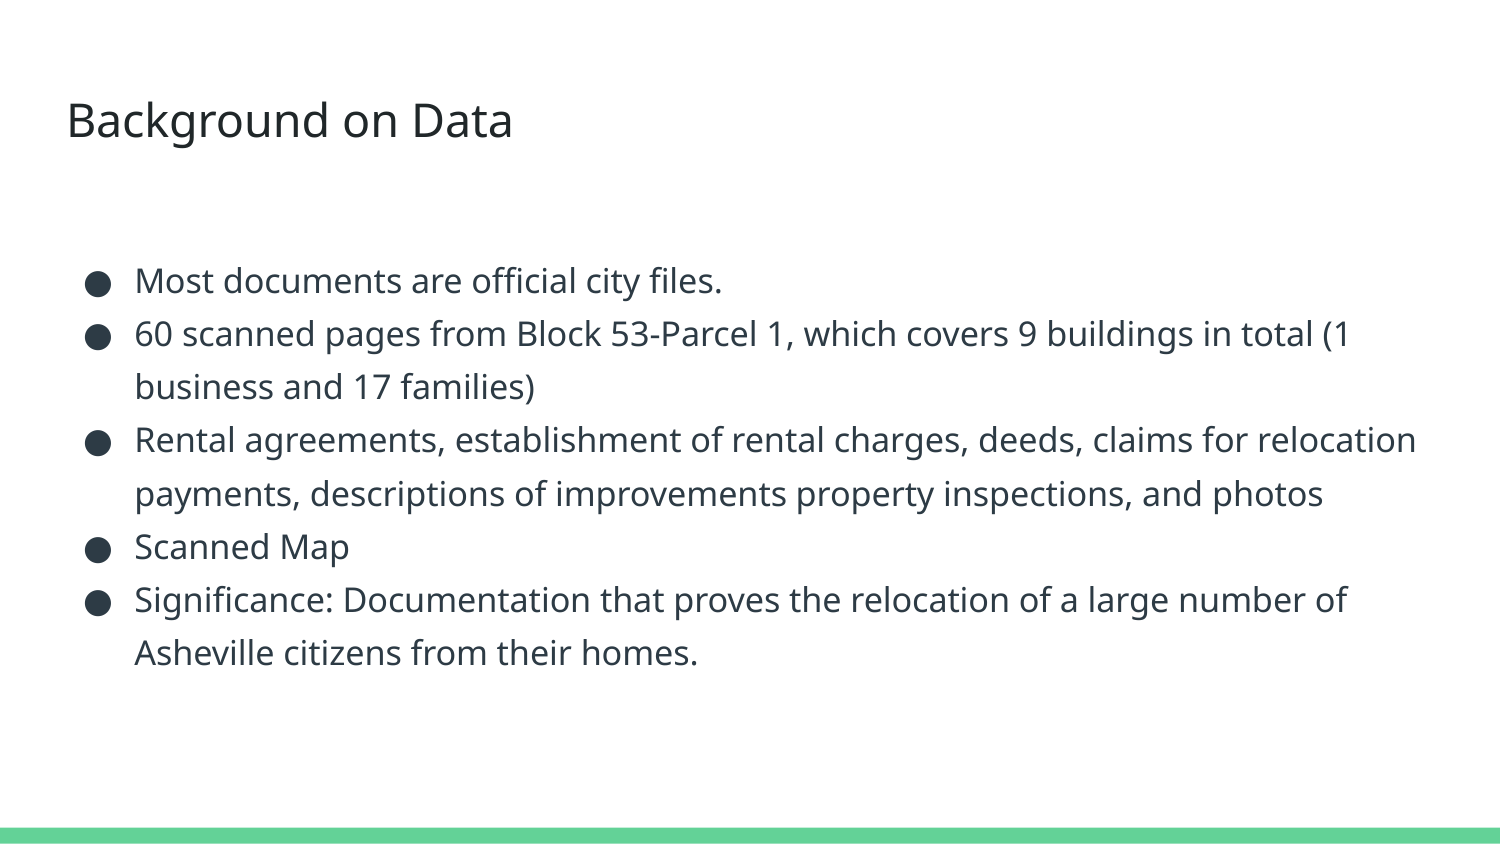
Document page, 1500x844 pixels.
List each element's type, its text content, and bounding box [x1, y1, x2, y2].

title Background on Data [51, 72, 1449, 167]
list Most documents are official city files. 60 scanned pages from Block 53-Parcel 1, which covers 9 buildings in total (1 business and 17 families) Rental agreements, establishment of rental charges, deeds, claims for relocation payments, descriptions of improvements property inspections, and photos Scanned Map Significance: Documentation that proves the relocation of a large number of Asheville citizens from their homes. [51, 189, 1449, 750]
